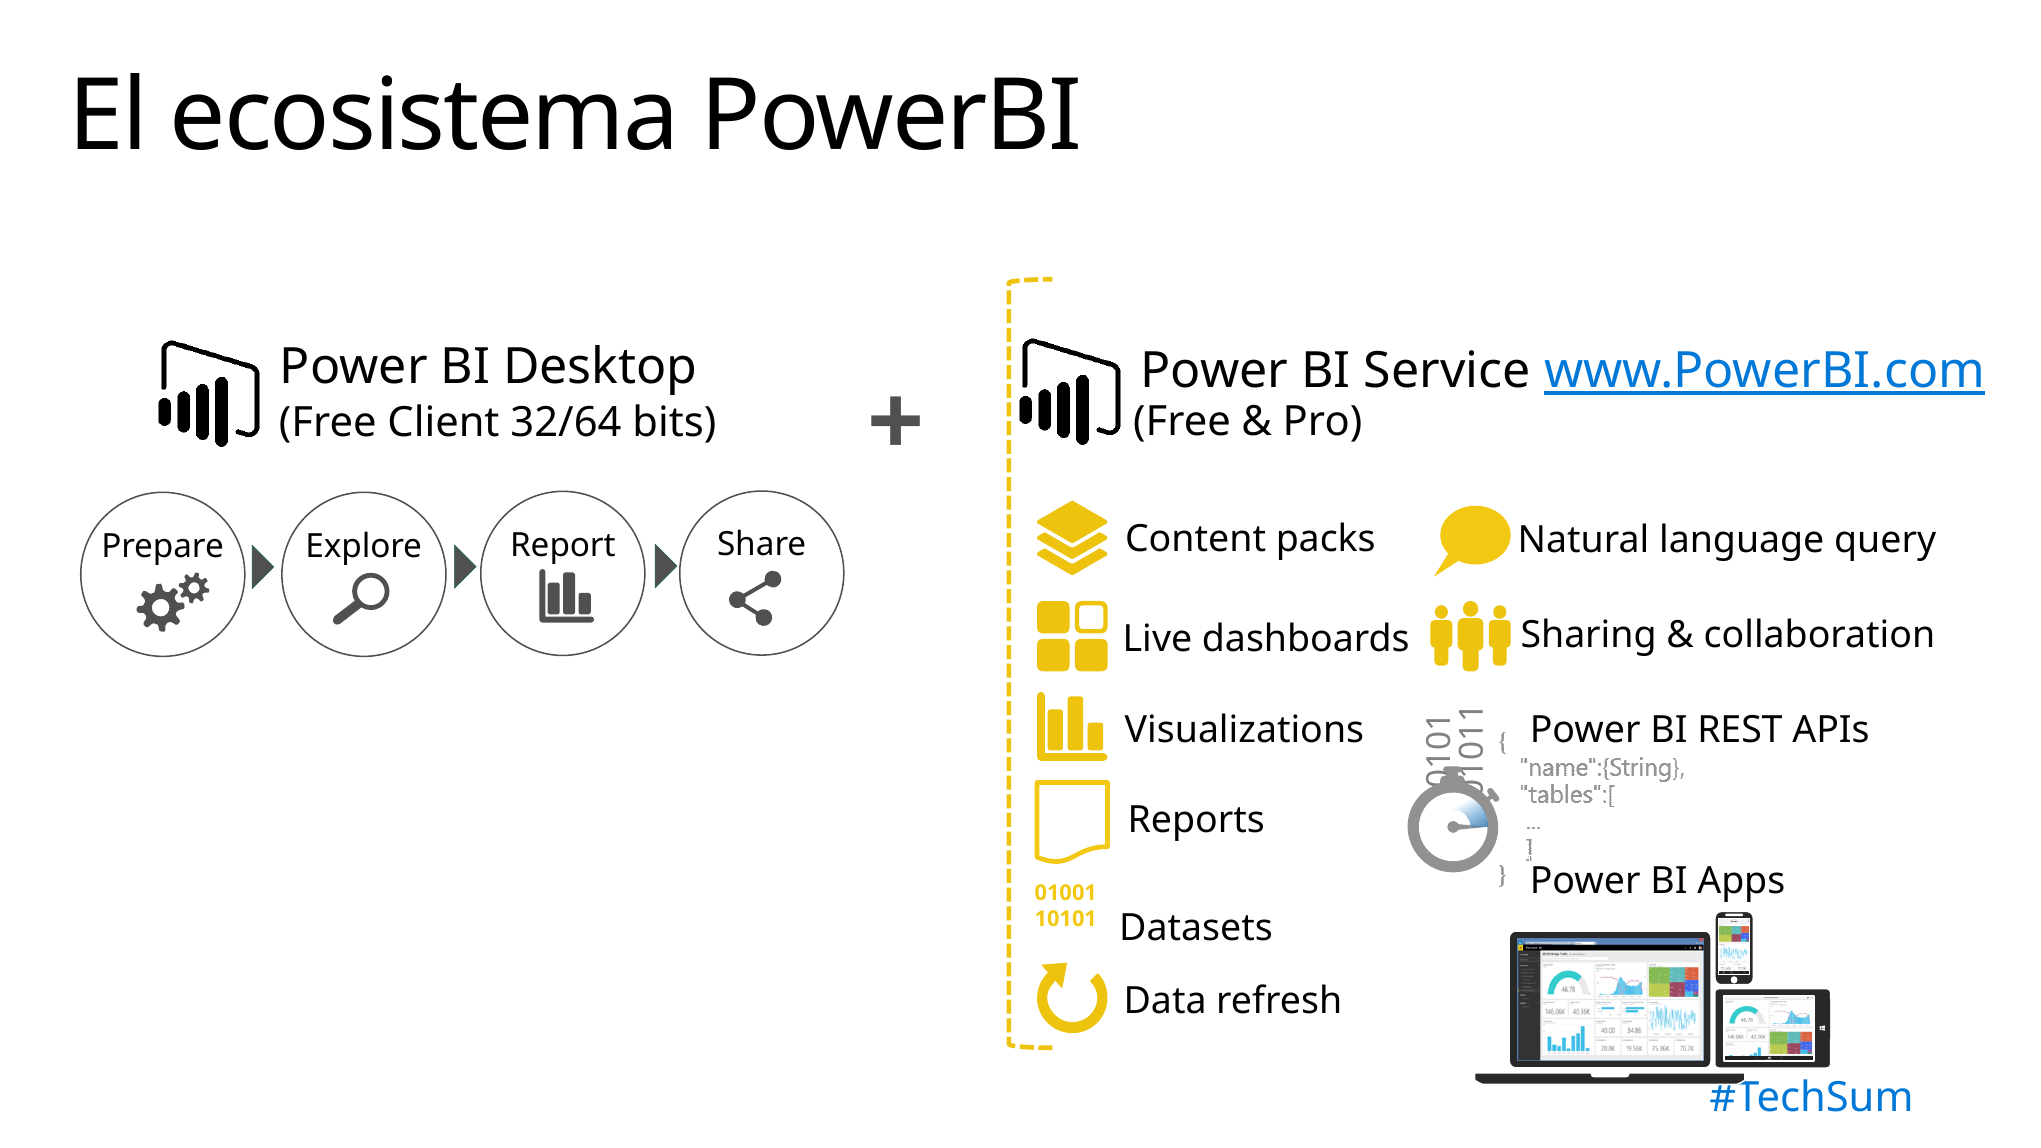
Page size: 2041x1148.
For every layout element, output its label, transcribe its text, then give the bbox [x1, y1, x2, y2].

text_box [333, 572, 390, 625]
text_box [136, 583, 185, 632]
text_box (Free & Pro) [1118, 386, 1707, 451]
text_box [1008, 278, 1053, 854]
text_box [946, 854, 1268, 956]
text_box Prepare [80, 492, 245, 657]
picture [1477, 715, 1711, 903]
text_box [1440, 505, 1925, 565]
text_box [1036, 962, 1335, 1034]
picture [155, 337, 266, 450]
picture [1016, 335, 1127, 448]
text_box Power BI Apps [1711, 855, 1864, 901]
text_box [538, 568, 595, 624]
text_box Power BI Desktop [265, 326, 854, 387]
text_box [1036, 691, 1358, 762]
text_box Explore [281, 492, 446, 657]
text_box (Free Client 32/64 bits) [264, 387, 852, 453]
text_box Share [679, 491, 844, 656]
text_box Power BI REST APIs [1529, 704, 1974, 751]
text_box Report [480, 491, 645, 656]
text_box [1036, 600, 1401, 672]
title El ecosistema PowerBI [45, 48, 1996, 199]
text_box + [852, 349, 975, 484]
text_box [729, 570, 782, 626]
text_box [1406, 629, 1500, 874]
text_box [252, 545, 274, 589]
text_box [1036, 500, 1370, 576]
text_box [178, 572, 210, 604]
text_box [454, 544, 477, 589]
text_box Power BI Service www.PowerBI.com [1125, 329, 2041, 413]
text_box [1430, 600, 1927, 672]
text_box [1474, 911, 1831, 1085]
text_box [1036, 782, 1262, 854]
text_box [1008, 956, 1053, 1049]
text_box [655, 544, 678, 588]
